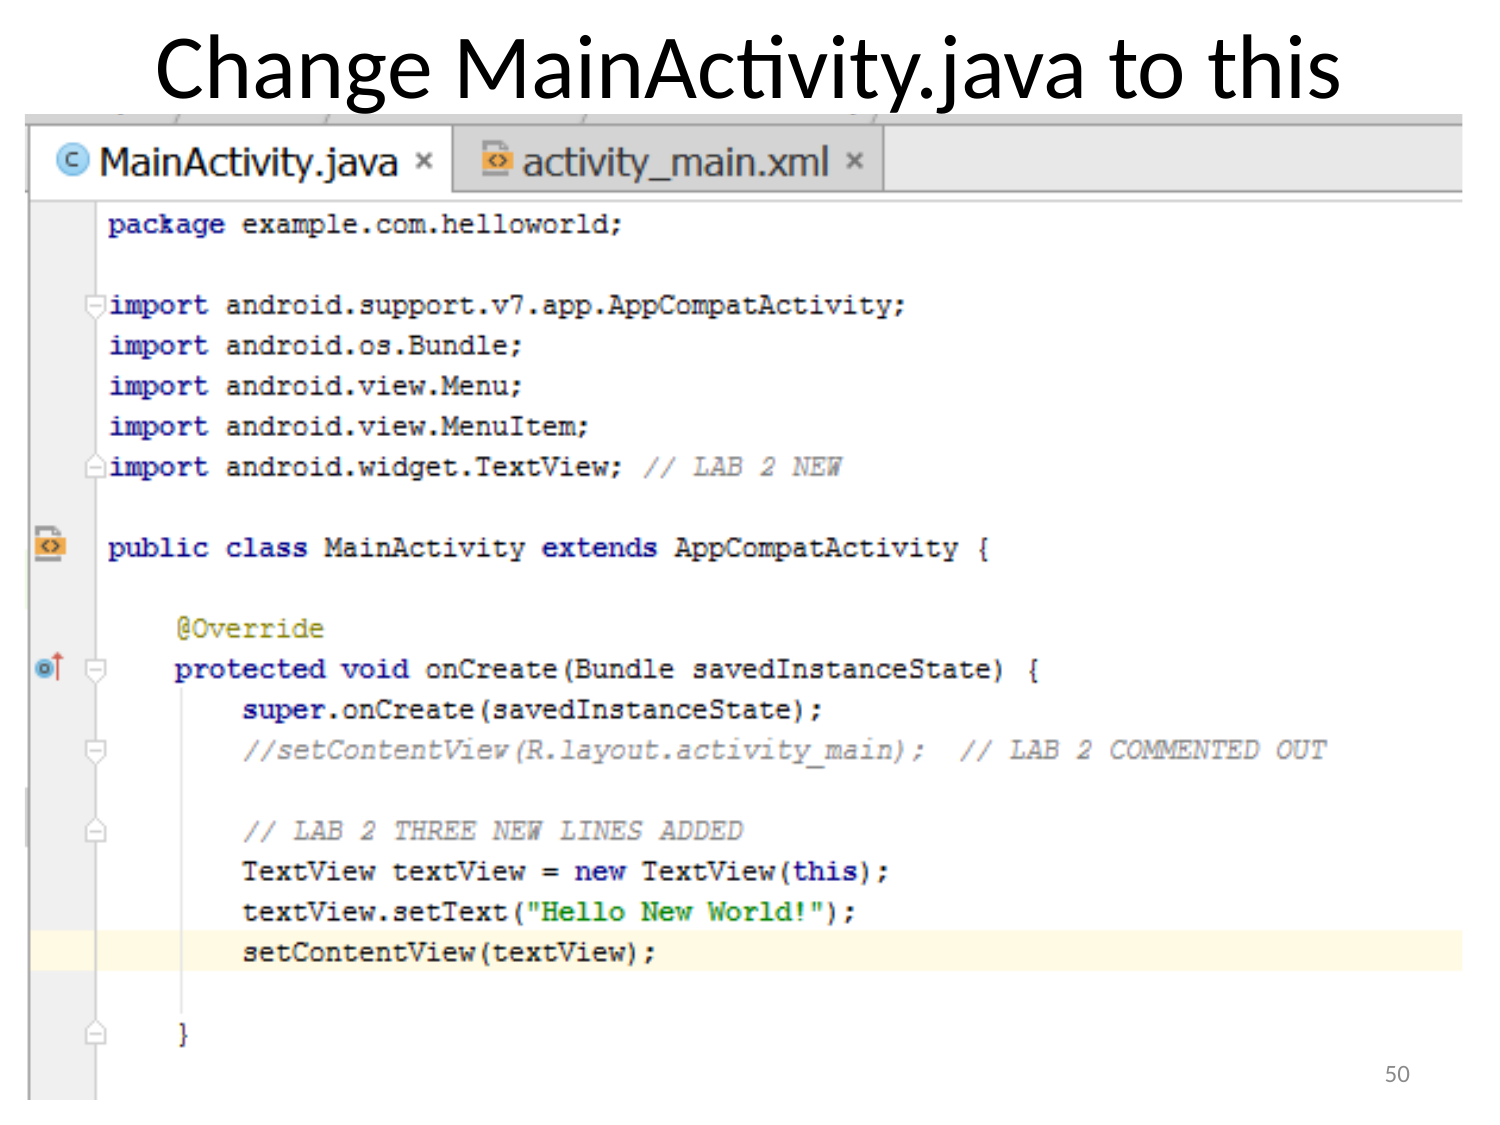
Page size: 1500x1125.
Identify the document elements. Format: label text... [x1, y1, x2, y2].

picture [24, 114, 1463, 1101]
text_box Change MainActivity.java to this [74, 0, 1425, 113]
